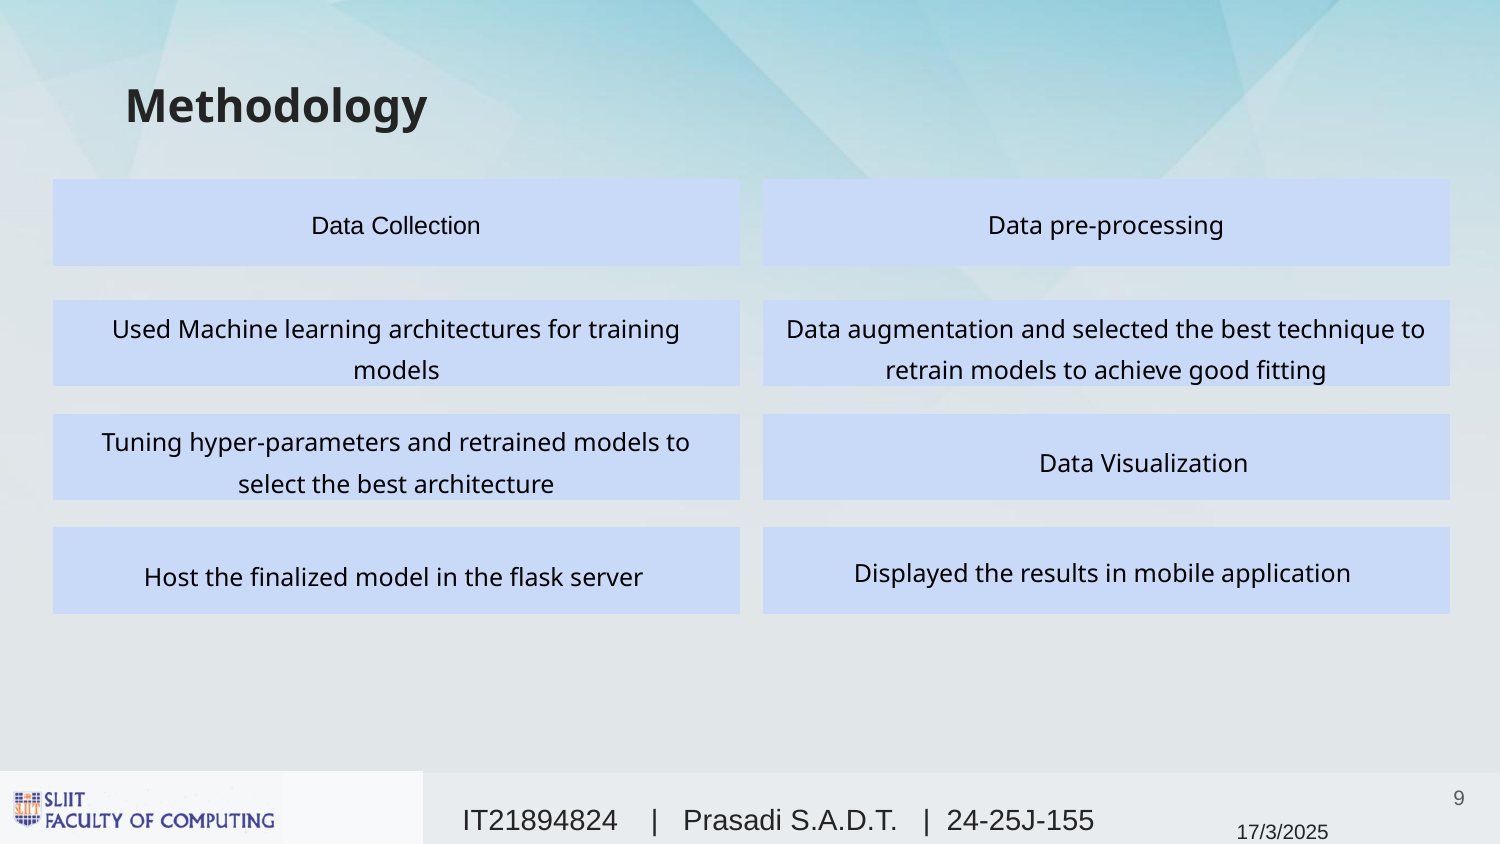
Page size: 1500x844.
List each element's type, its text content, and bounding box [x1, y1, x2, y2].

text_box Tuning hyper-parameters and retrained models to select the best architecture [54, 414, 739, 500]
slide_number ‹#› [1389, 764, 1480, 772]
text_box Data Visualization [763, 414, 1449, 500]
text_box Data pre-processing [763, 179, 1449, 265]
text_box Displayed the results in mobile application [763, 528, 1449, 614]
text_box Methodology [124, 60, 631, 132]
text_box Host the finalized model in the flask server [54, 528, 739, 614]
text_box Data augmentation and selected the best technique to retrain models to achieve good fitting [763, 300, 1449, 386]
text_box Used Machine learning architectures for training models [54, 300, 739, 386]
text_box Data Collection [54, 179, 739, 265]
picture [0, 0, 1500, 844]
